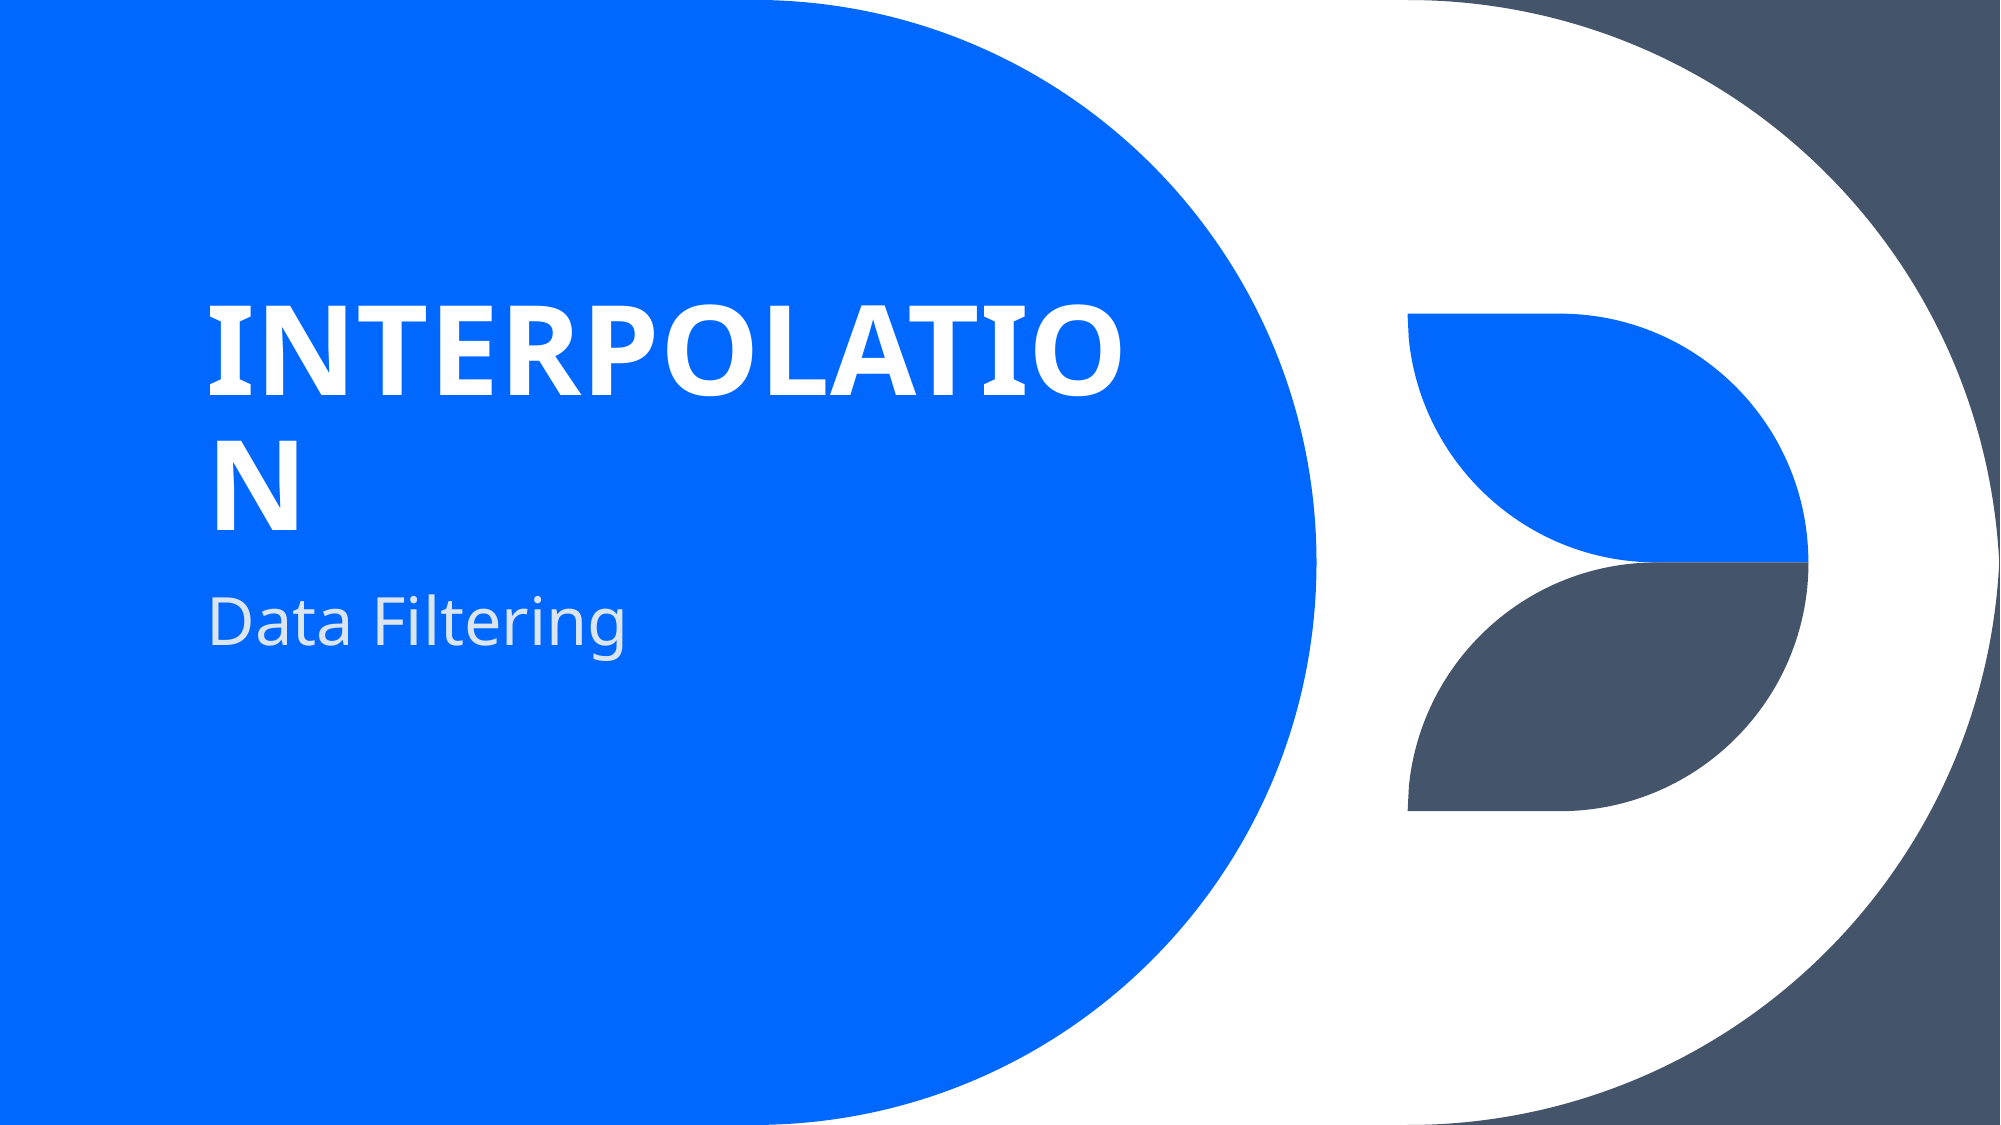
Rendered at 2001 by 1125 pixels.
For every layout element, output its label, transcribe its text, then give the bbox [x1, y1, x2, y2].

subtitle Data Filtering [191, 580, 1217, 812]
title INTERPOLATION [191, 173, 1217, 566]
